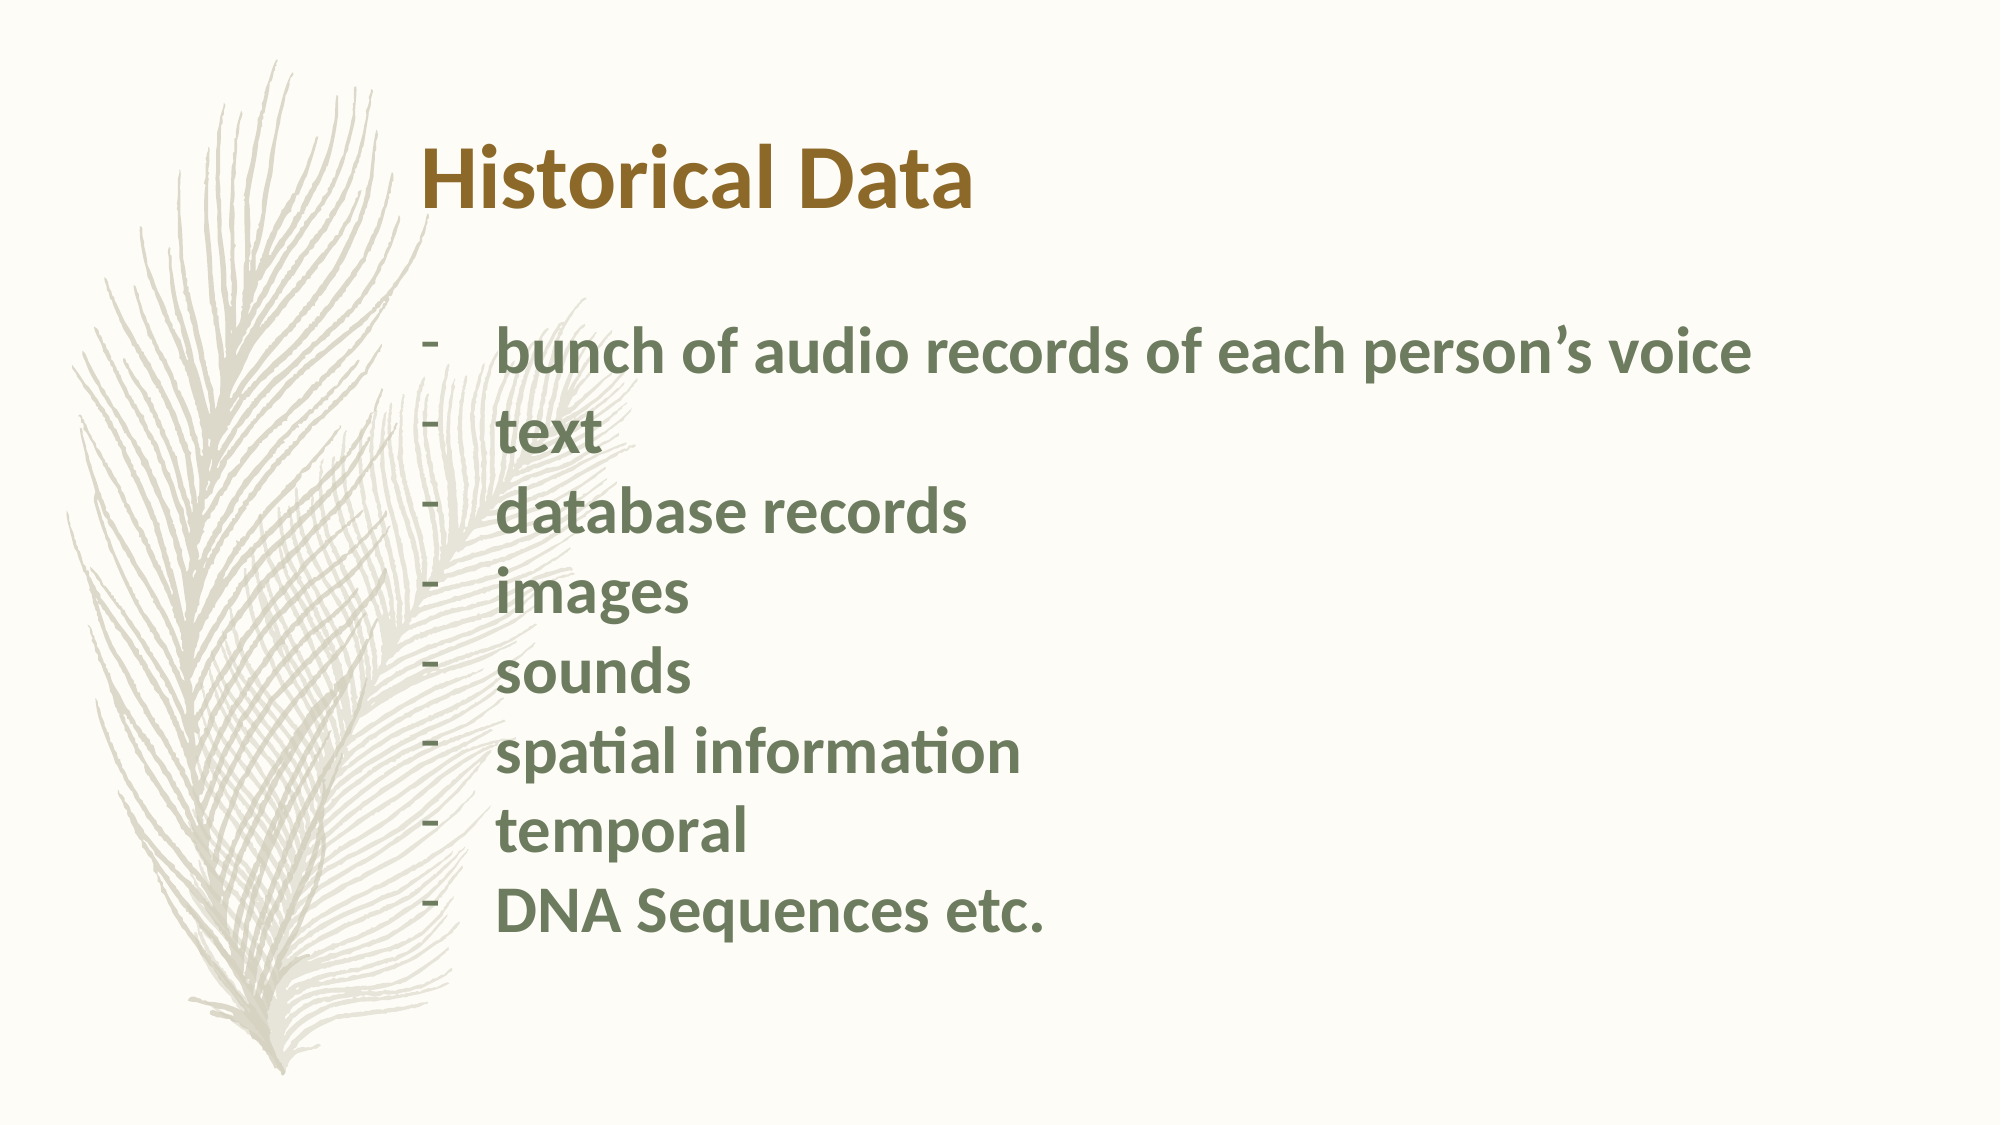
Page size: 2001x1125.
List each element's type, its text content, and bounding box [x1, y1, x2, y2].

text_box Historical Data [405, 109, 1948, 236]
text_box bunch of audio records of each person’s voice text database records images sounds spatial information temporal DNA Sequences etc. [405, 299, 1948, 985]
